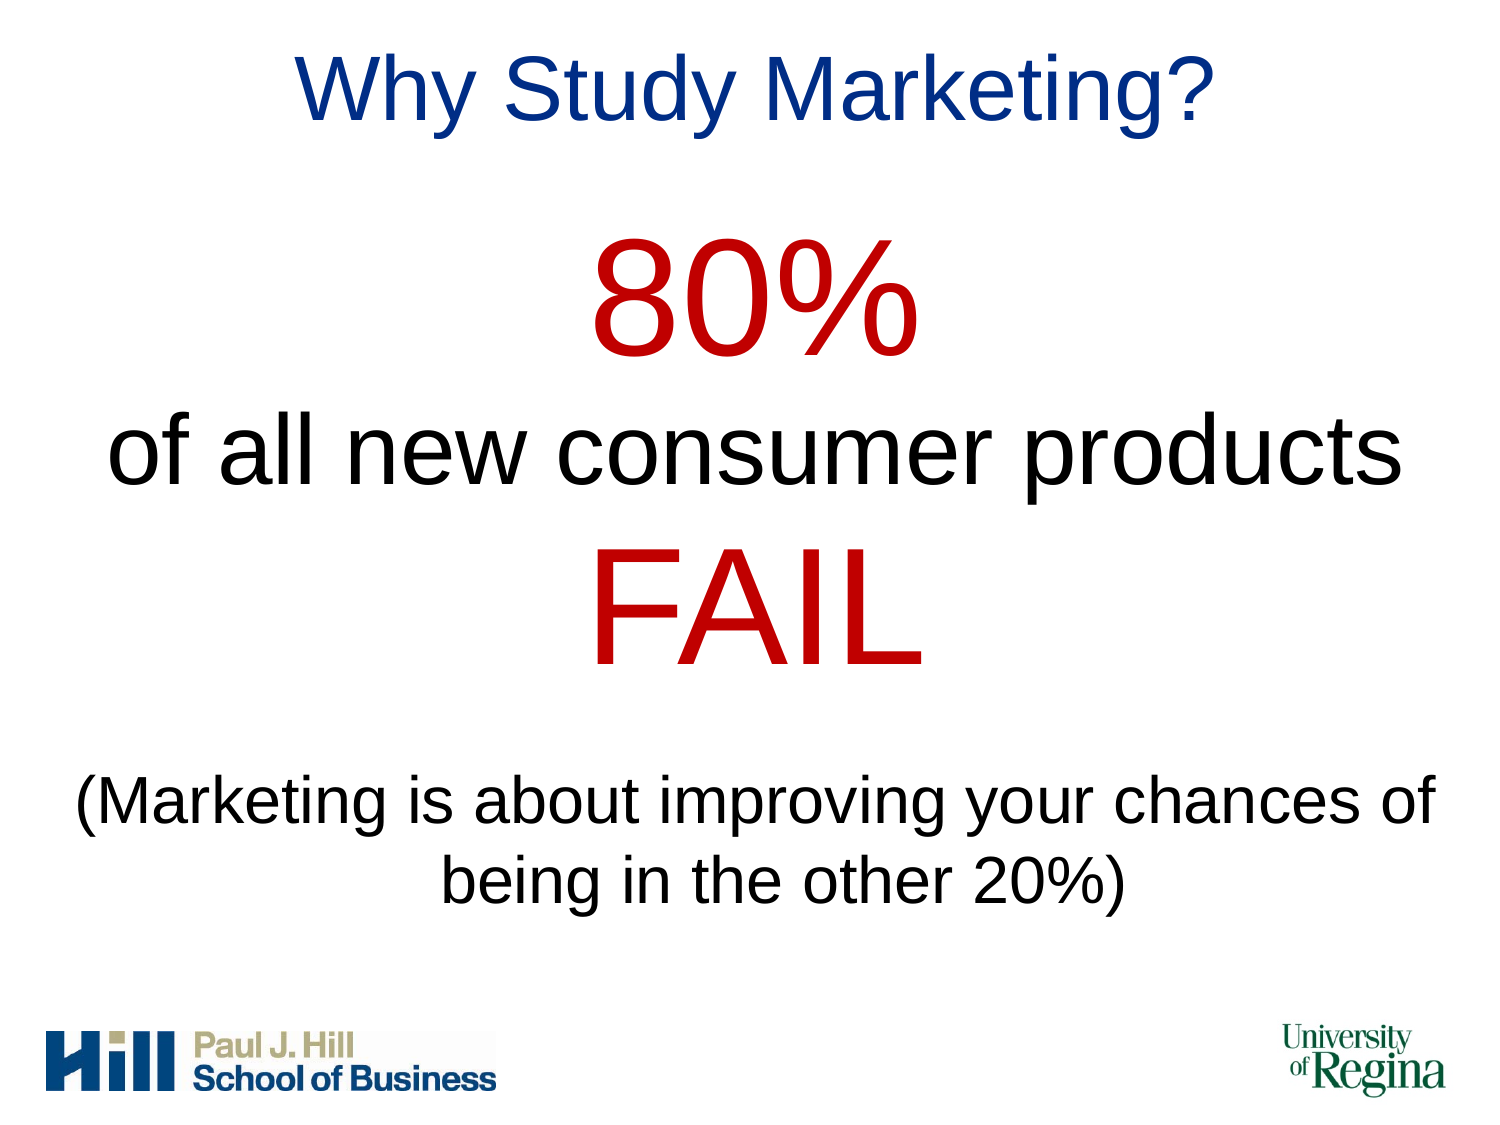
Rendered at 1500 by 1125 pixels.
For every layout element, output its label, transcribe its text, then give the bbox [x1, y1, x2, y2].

title Why Study Marketing? [40, 18, 1471, 150]
list 80% of all new consumer products FAIL (Marketing is about improving your chances of being in the other 20%) [40, 219, 1471, 1006]
picture [46, 1031, 496, 1091]
picture [1277, 1019, 1454, 1105]
